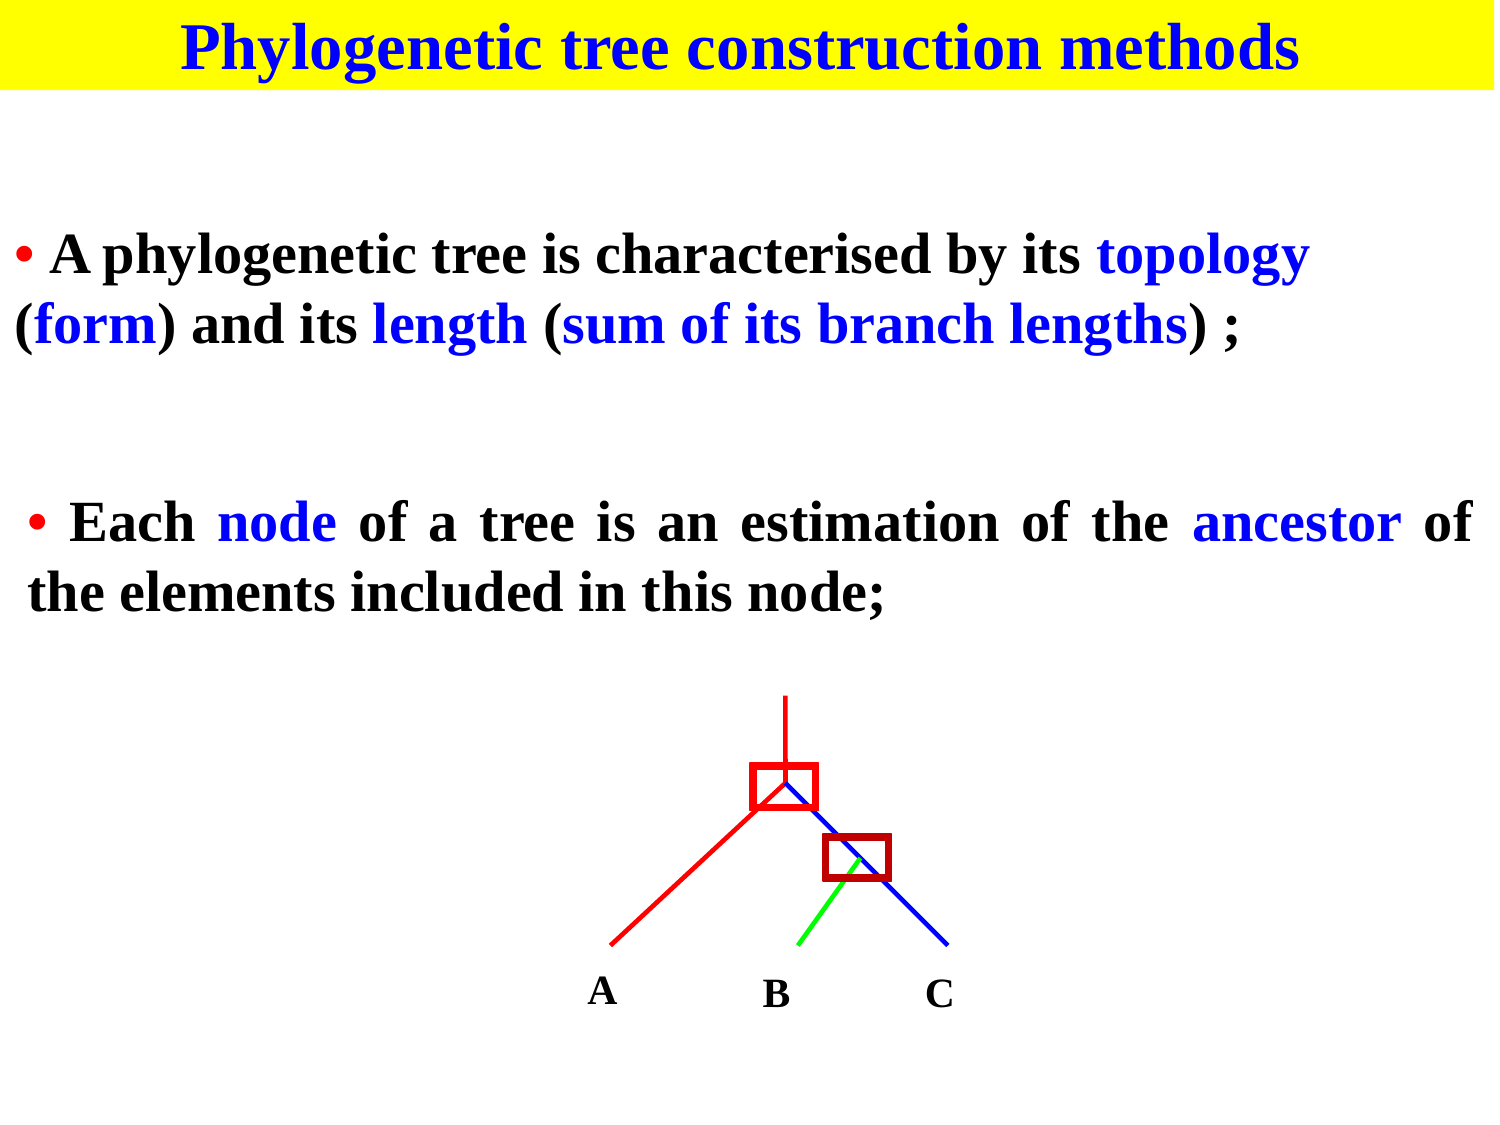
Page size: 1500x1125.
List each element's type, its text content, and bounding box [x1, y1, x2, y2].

text_box • Each node of a tree is an estimation of the ancestor of the elements included in this node; [12, 476, 1488, 631]
text_box • A phylogenetic tree is characterised by its topology (form) and its length (sum of its branch lengths) ; [0, 207, 1495, 363]
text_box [572, 695, 973, 1024]
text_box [749, 763, 892, 882]
text_box Phylogenetic tree construction methods [0, 0, 1495, 91]
